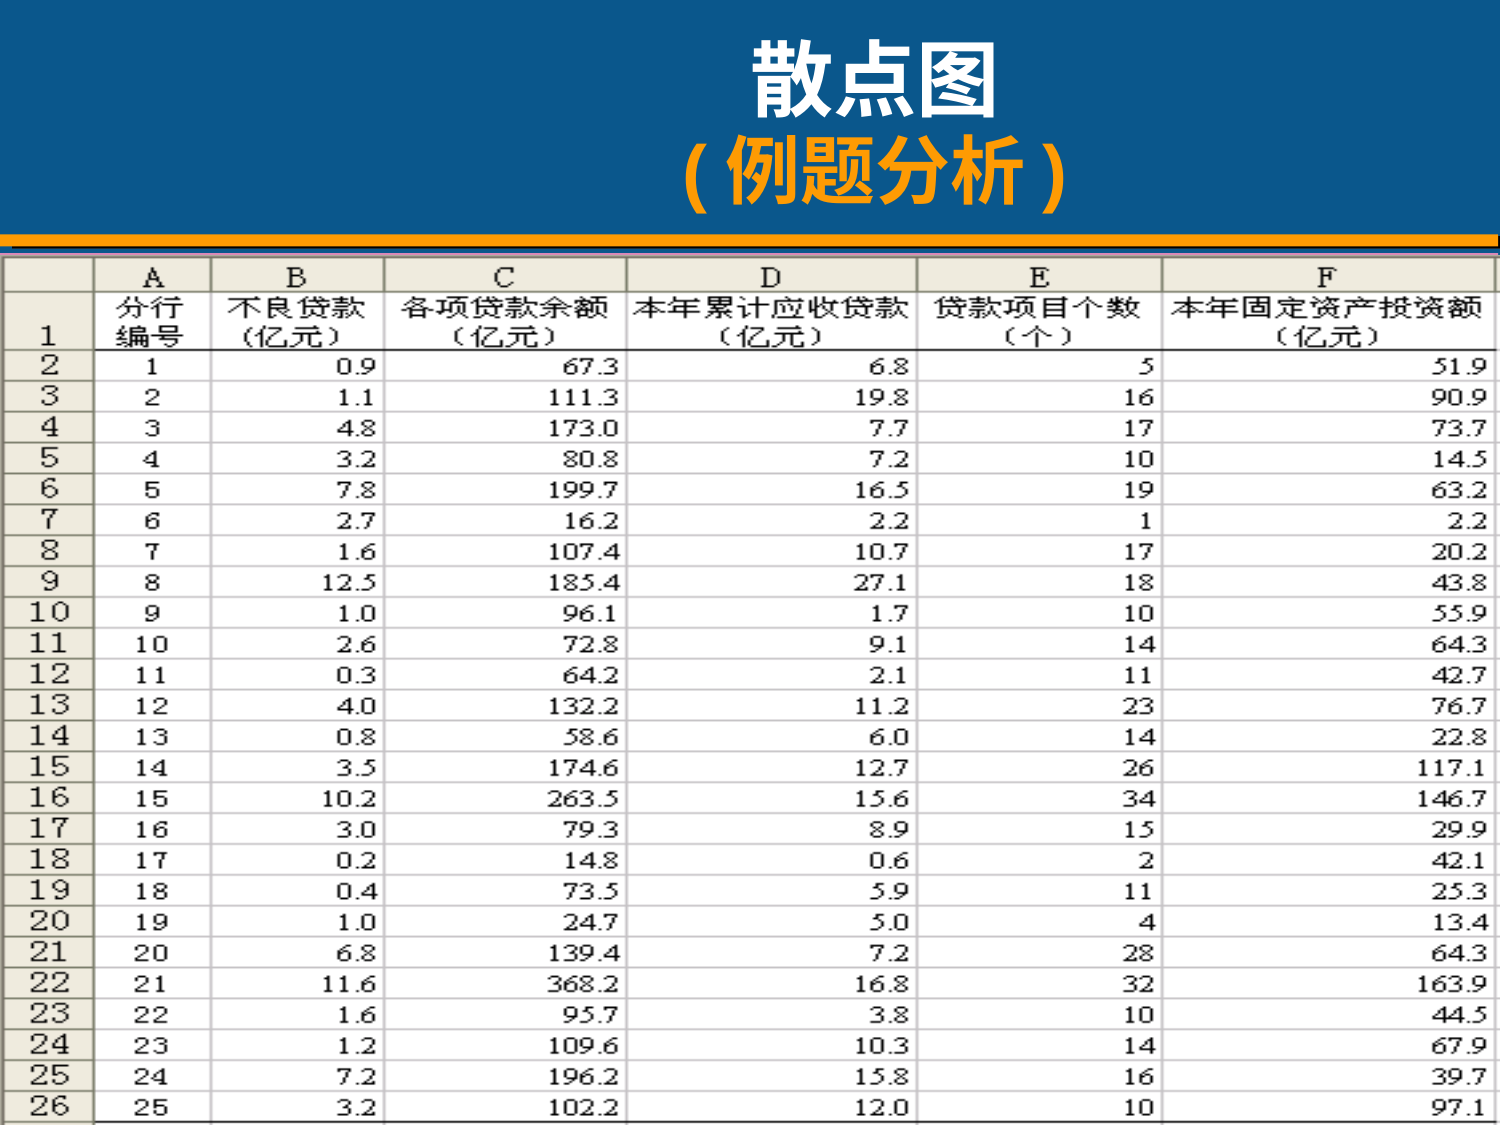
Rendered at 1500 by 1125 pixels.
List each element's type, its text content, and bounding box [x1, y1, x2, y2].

title 散点图 (例题分析) [300, 37, 1450, 213]
picture [0, 255, 1500, 1125]
